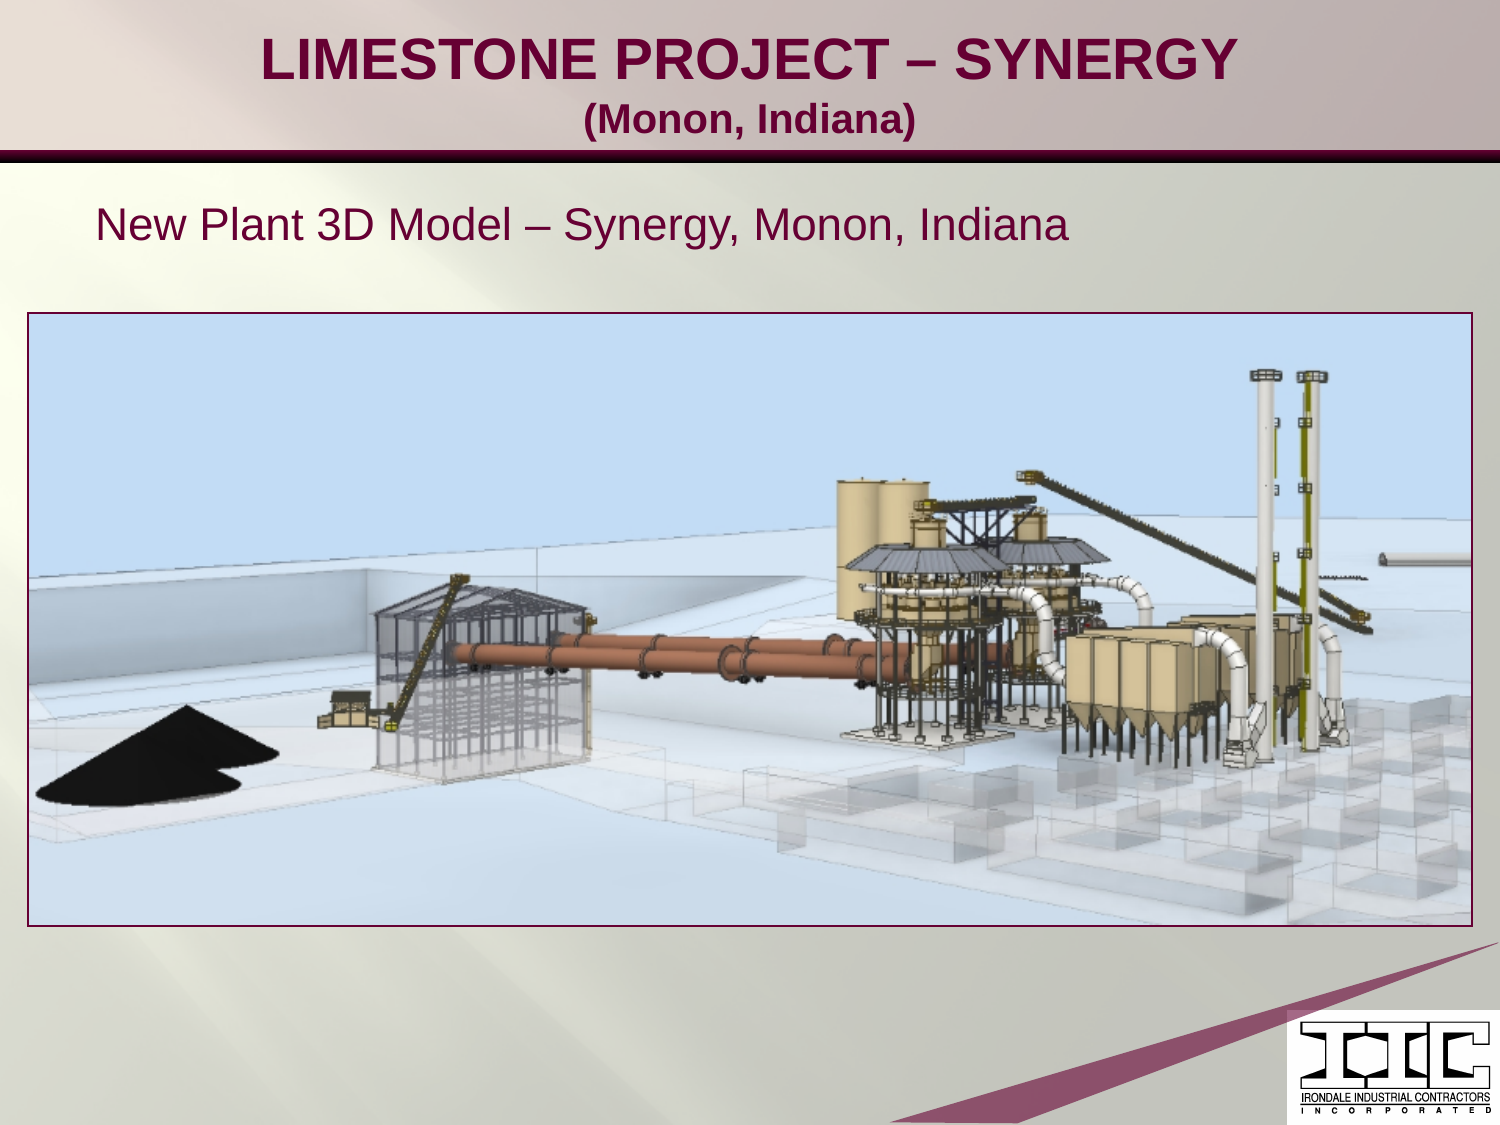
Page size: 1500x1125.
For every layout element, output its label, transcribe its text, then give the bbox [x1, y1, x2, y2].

text_box LIMESTONE PROJECT – SYNERGY (Monon, Indiana) [62, 14, 1438, 149]
text_box New Plant 3D Model – Synergy, Monon, Indiana [80, 187, 1085, 258]
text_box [1287, 1010, 1500, 1125]
text_box [889, 942, 1499, 1124]
picture [28, 313, 1472, 926]
